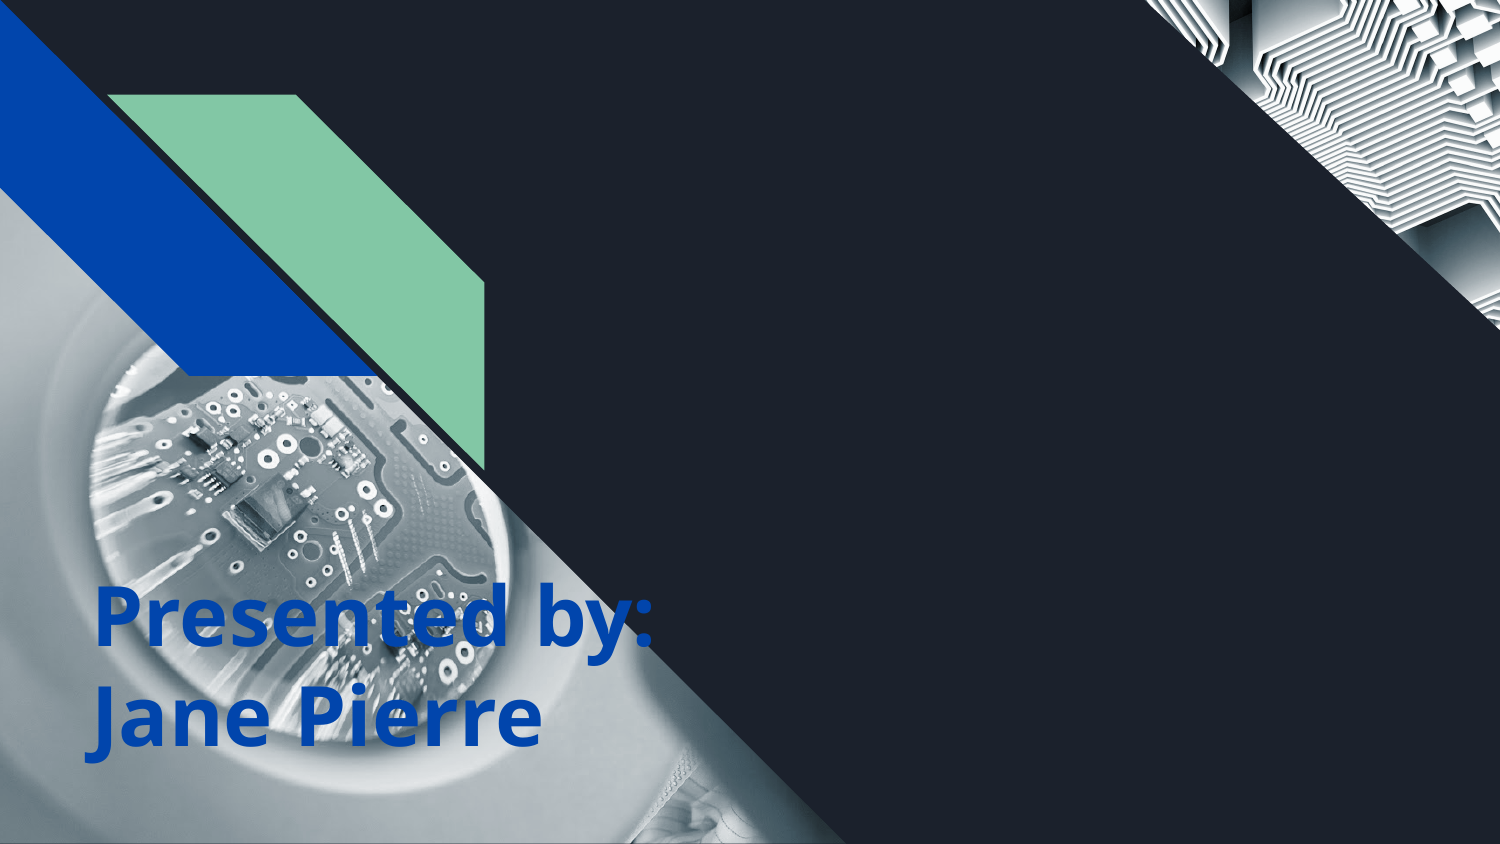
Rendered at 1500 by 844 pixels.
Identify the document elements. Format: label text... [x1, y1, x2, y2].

picture [1144, 0, 1500, 331]
title Presented by: Jane Pierre [76, 548, 1424, 766]
picture [0, 189, 847, 844]
